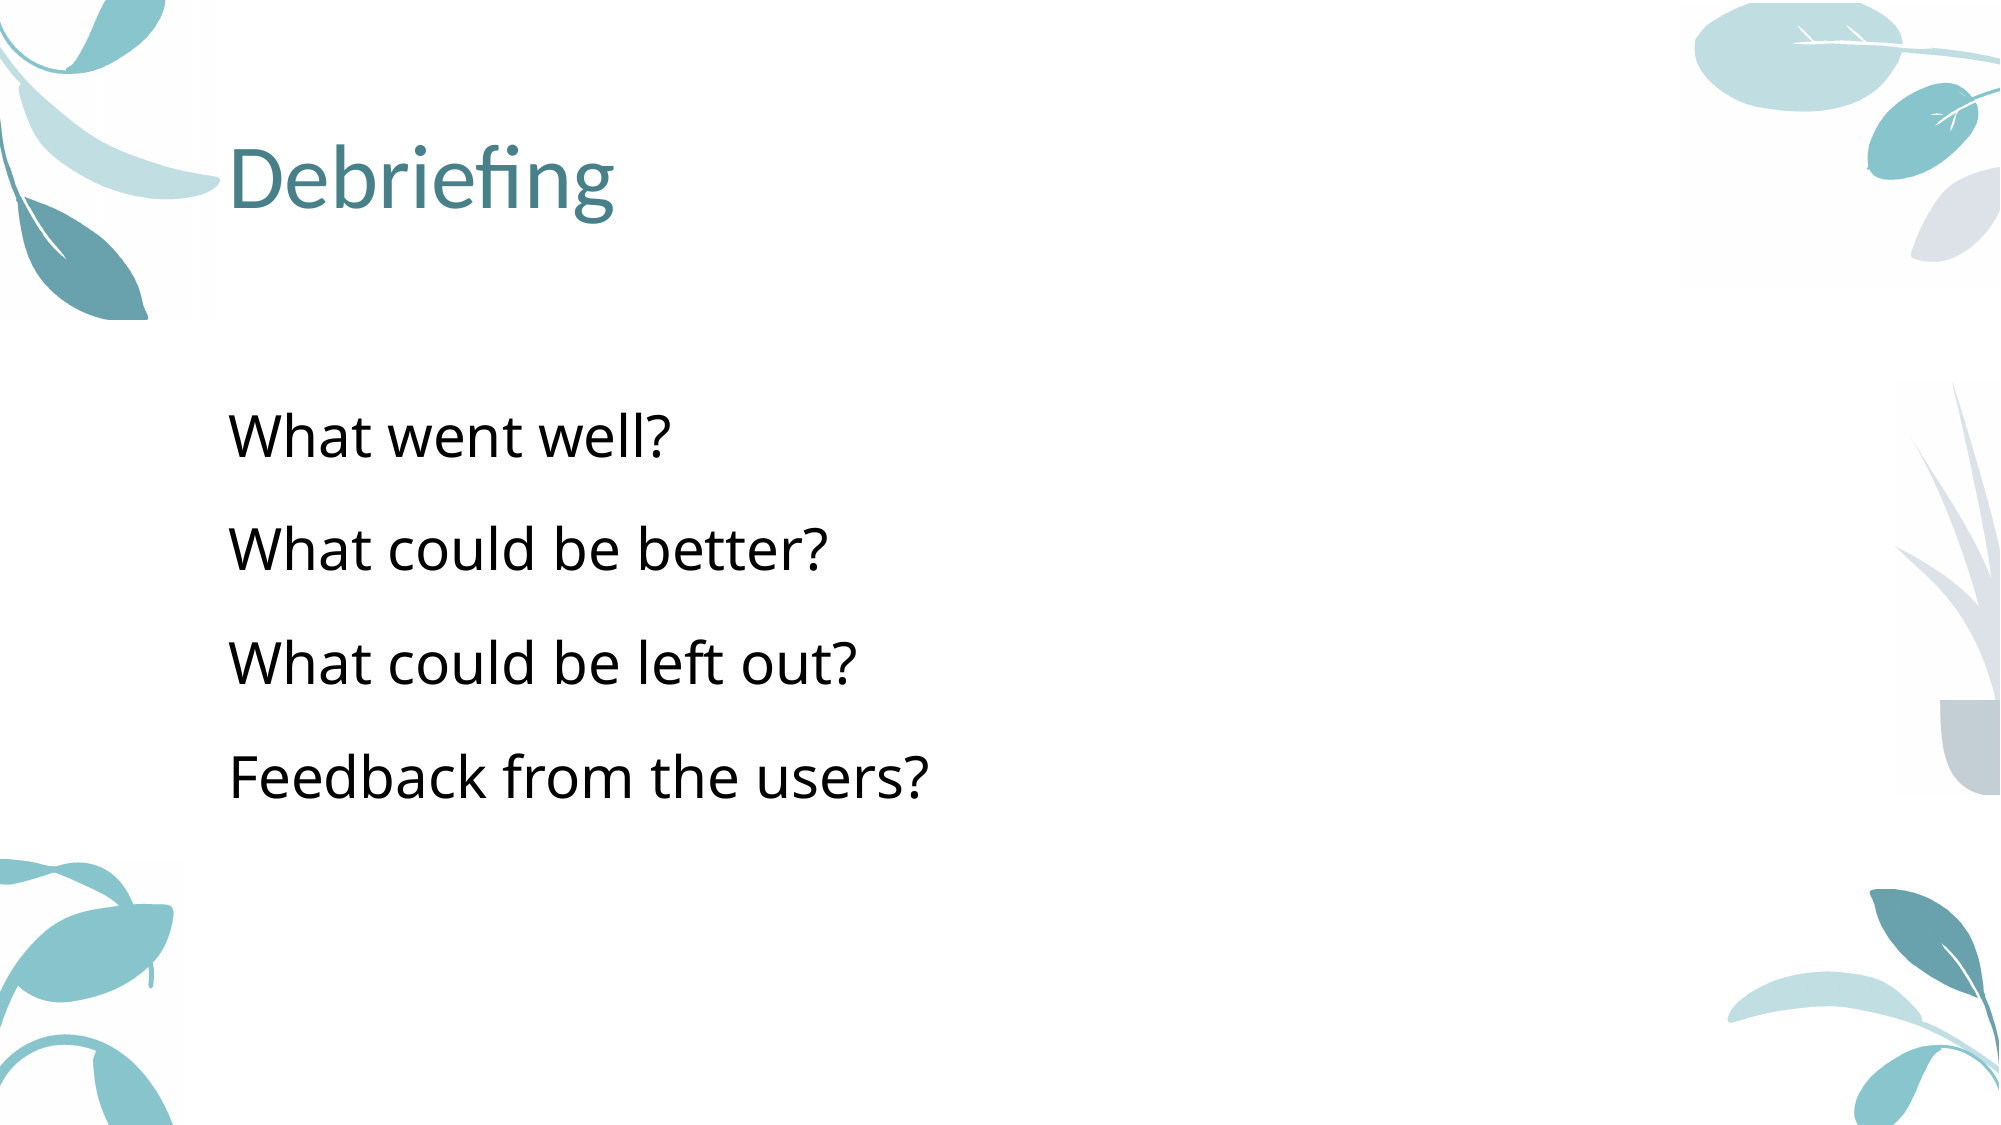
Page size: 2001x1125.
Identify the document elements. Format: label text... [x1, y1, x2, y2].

picture [1679, 3, 2000, 288]
picture [1894, 381, 2000, 795]
list What went well? What could be better? What could be left out? Feedback from the users? [213, 288, 1787, 1033]
picture [0, 859, 185, 1125]
title Debriefing [226, 70, 1674, 288]
picture [0, 0, 222, 320]
picture [1721, 889, 1999, 1125]
